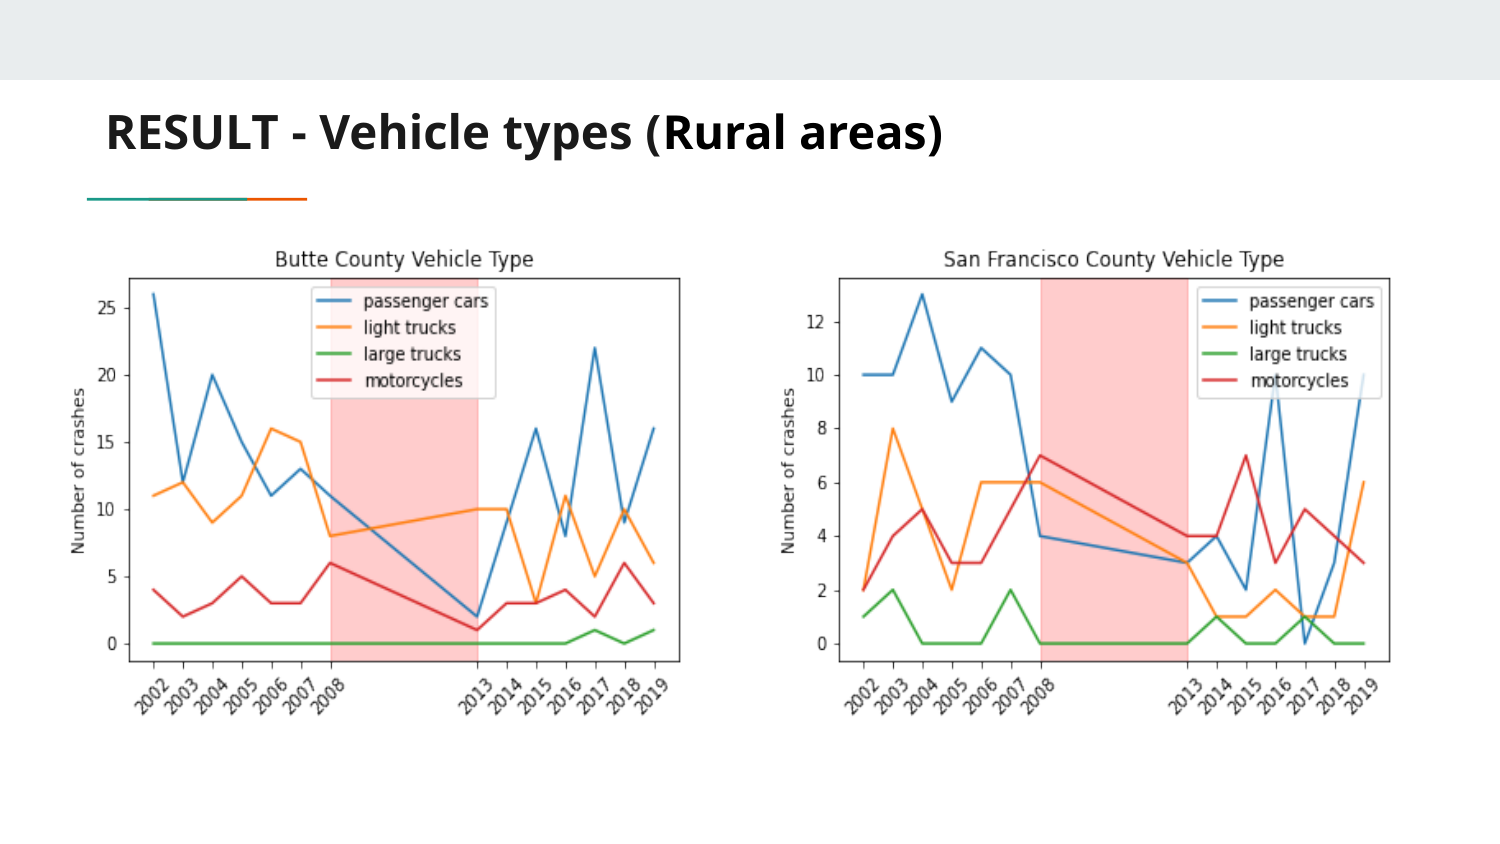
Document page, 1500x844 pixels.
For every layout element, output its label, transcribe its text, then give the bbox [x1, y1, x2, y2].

picture [40, 215, 1460, 726]
title RESULT - Vehicle types (Rural areas) [90, 86, 1352, 175]
